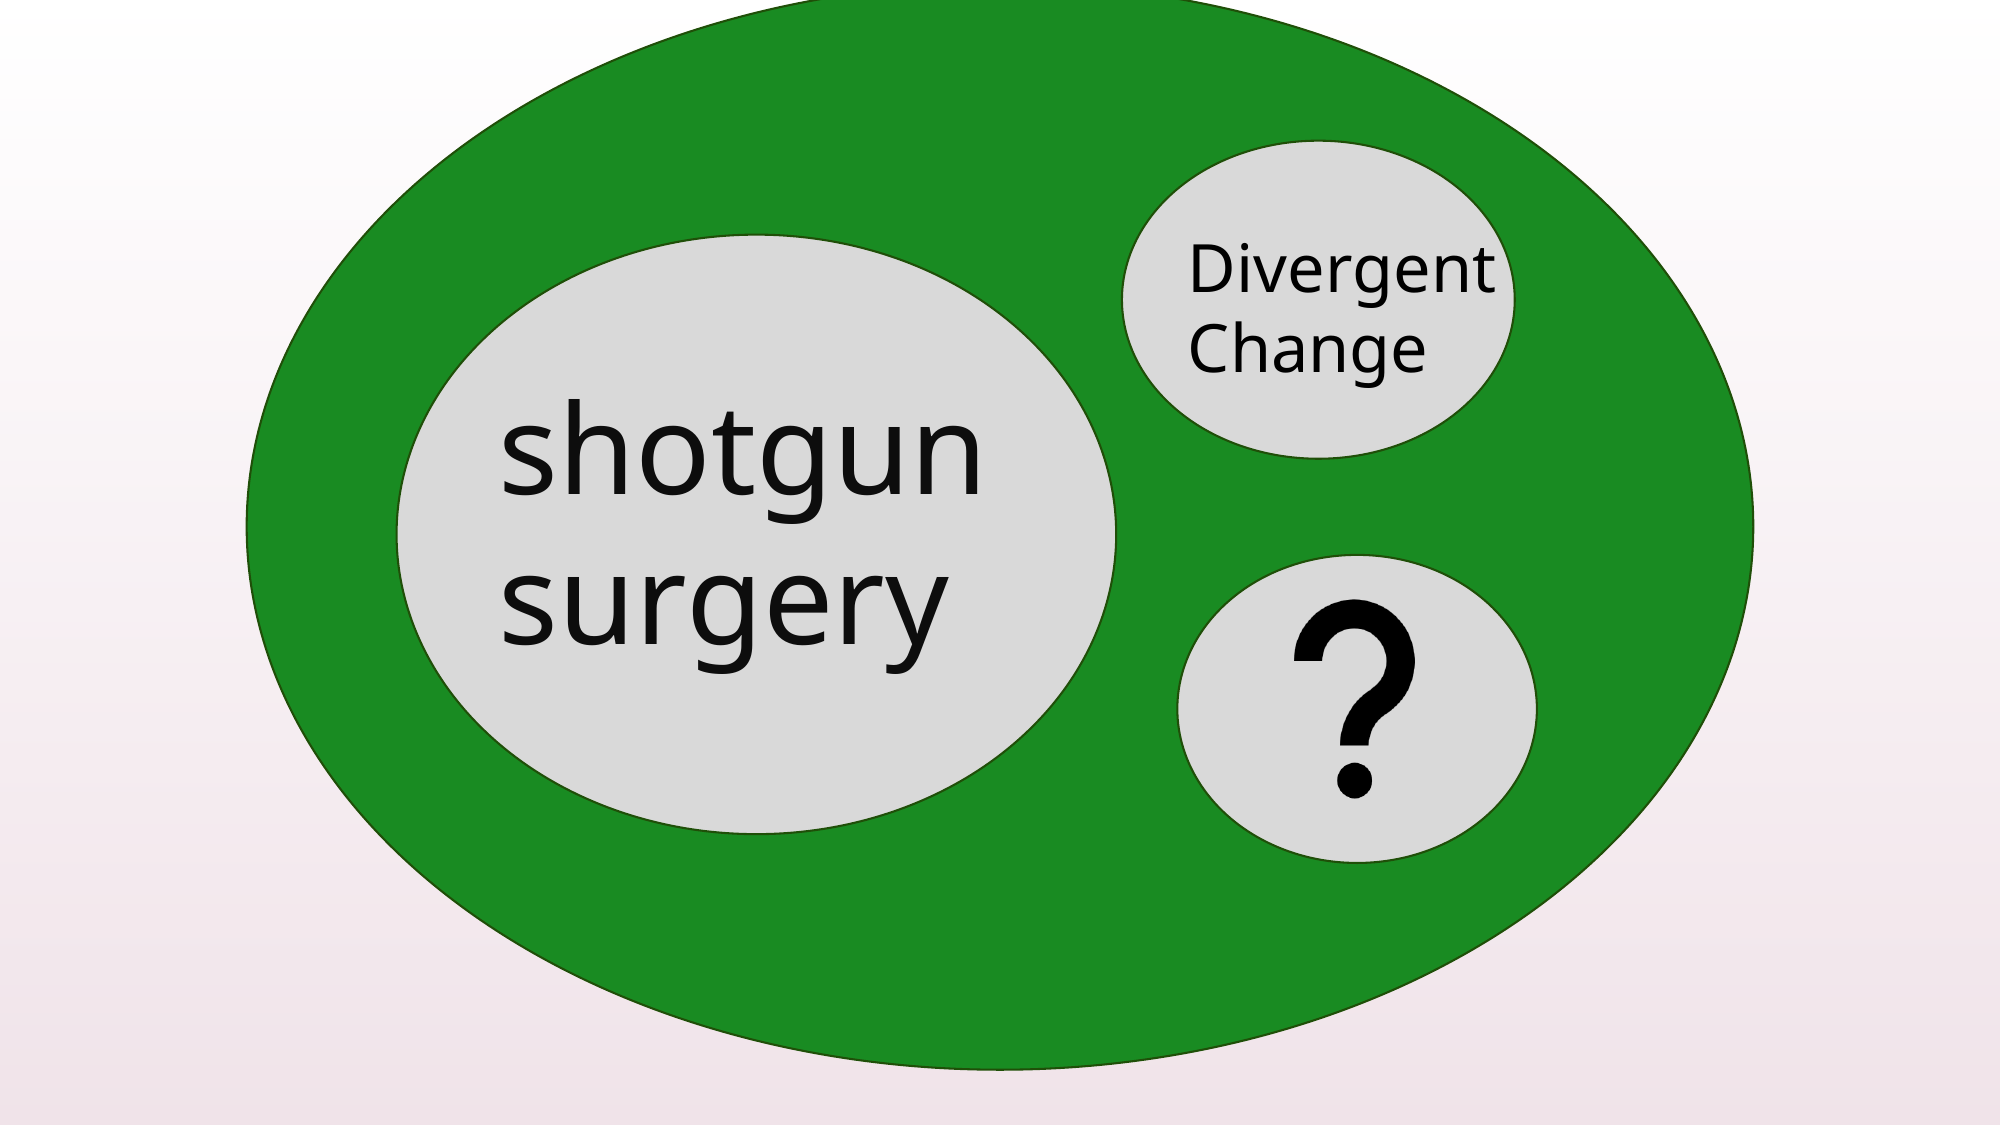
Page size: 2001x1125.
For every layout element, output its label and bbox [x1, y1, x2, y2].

picture [1257, 582, 1468, 815]
text_box [245, 0, 1755, 1071]
text_box [1121, 140, 1515, 459]
text_box [1257, 553, 1462, 582]
text_box [396, 234, 1257, 835]
text_box [1251, 586, 1538, 865]
